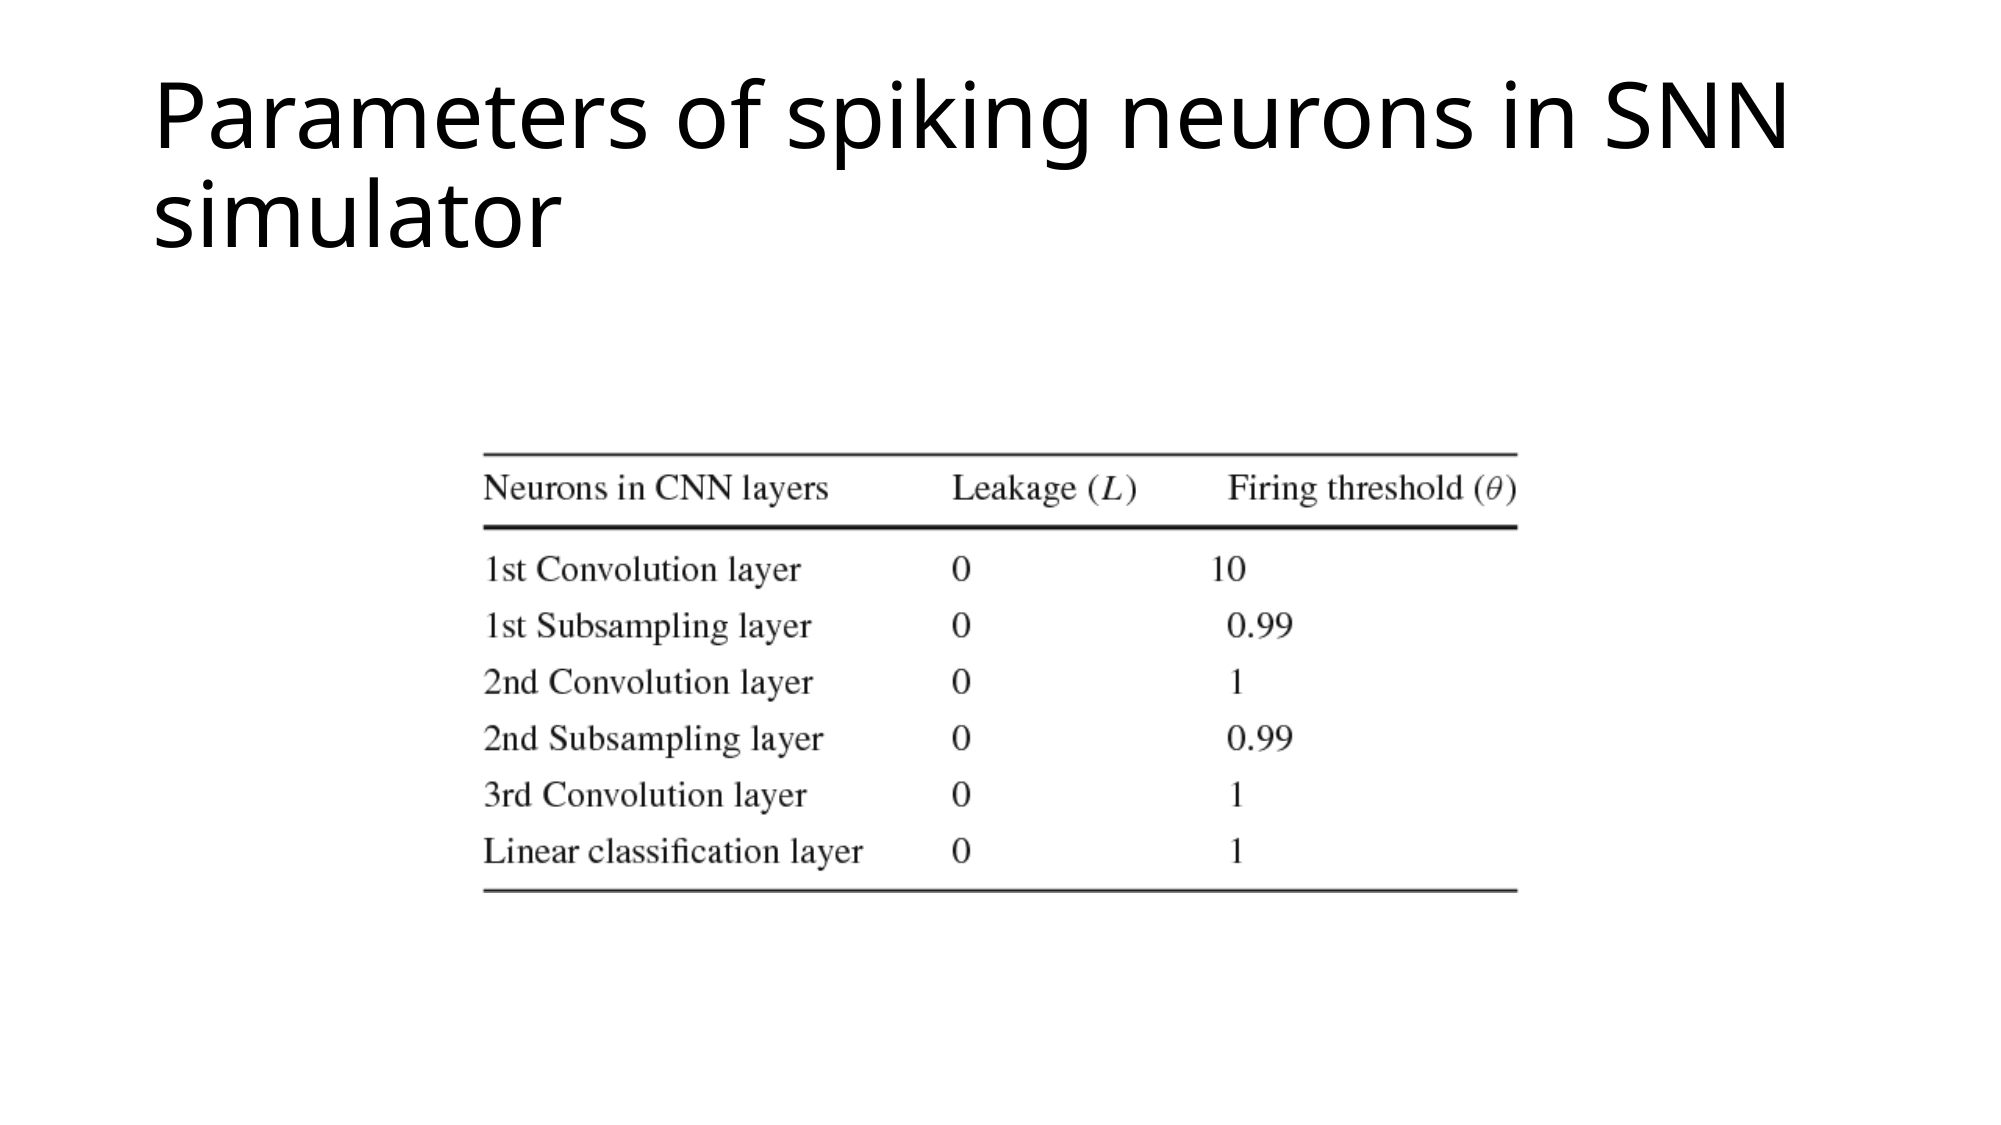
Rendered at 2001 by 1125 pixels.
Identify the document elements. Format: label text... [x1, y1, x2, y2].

title Parameters of spiking neurons in SNN simulator [137, 59, 1863, 278]
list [481, 444, 1519, 893]
